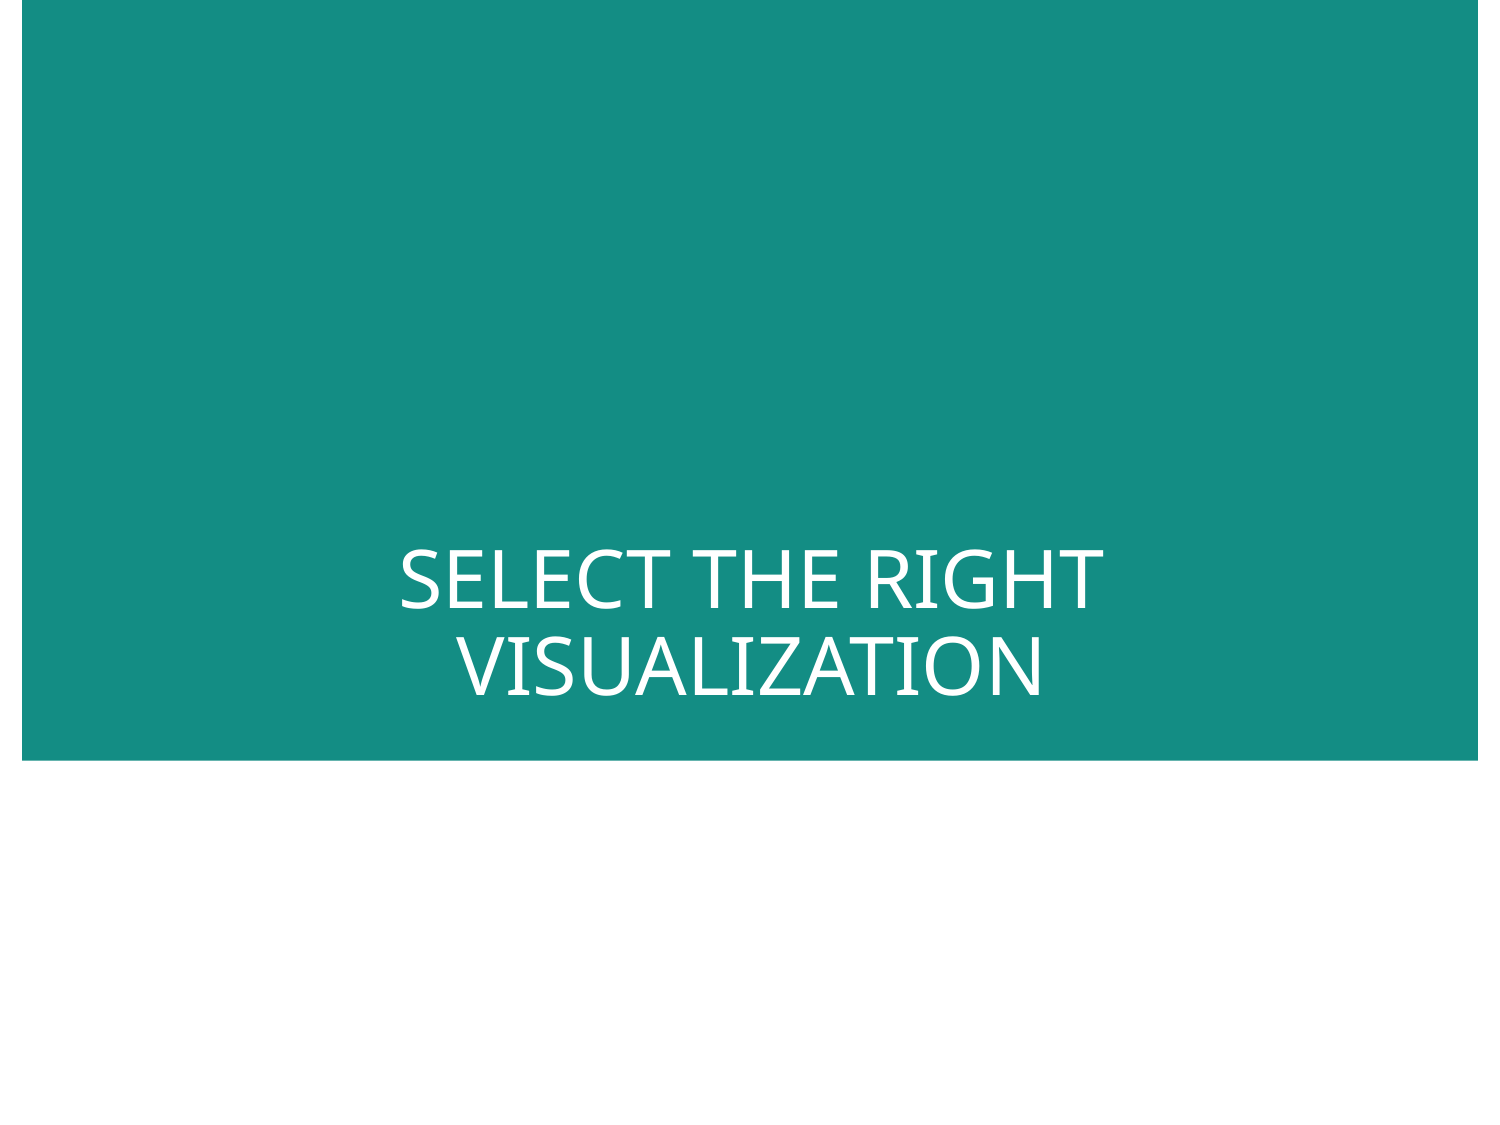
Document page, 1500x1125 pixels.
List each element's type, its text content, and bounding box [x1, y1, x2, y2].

title SELECT THE RIGHT VISUALIZATION [133, 537, 1371, 715]
text_box [21, 0, 1479, 762]
